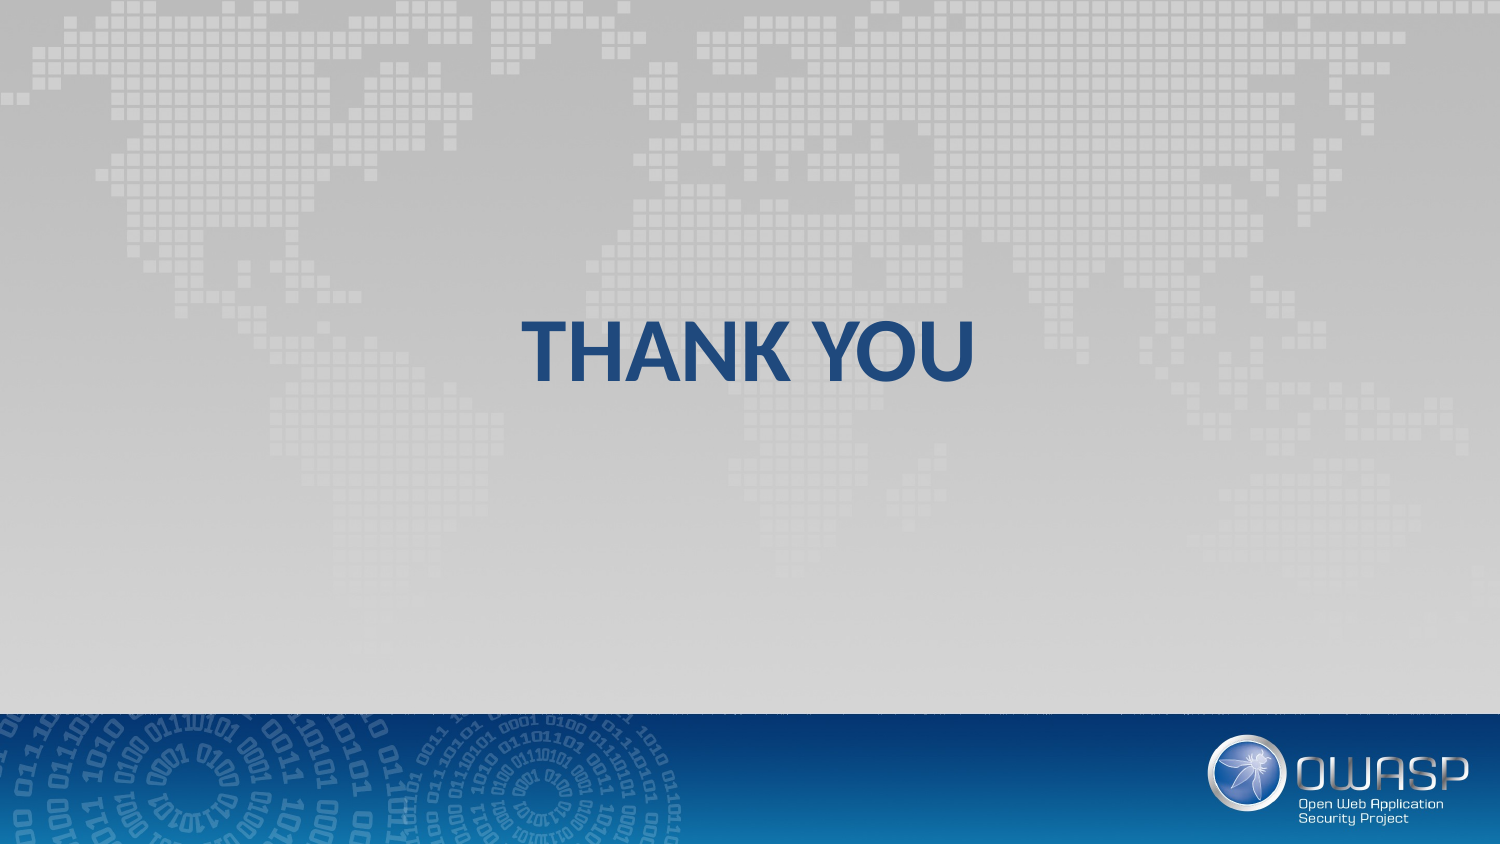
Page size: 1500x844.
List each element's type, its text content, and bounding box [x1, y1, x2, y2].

picture [0, 0, 1500, 844]
title THANK YOU [519, 288, 981, 432]
